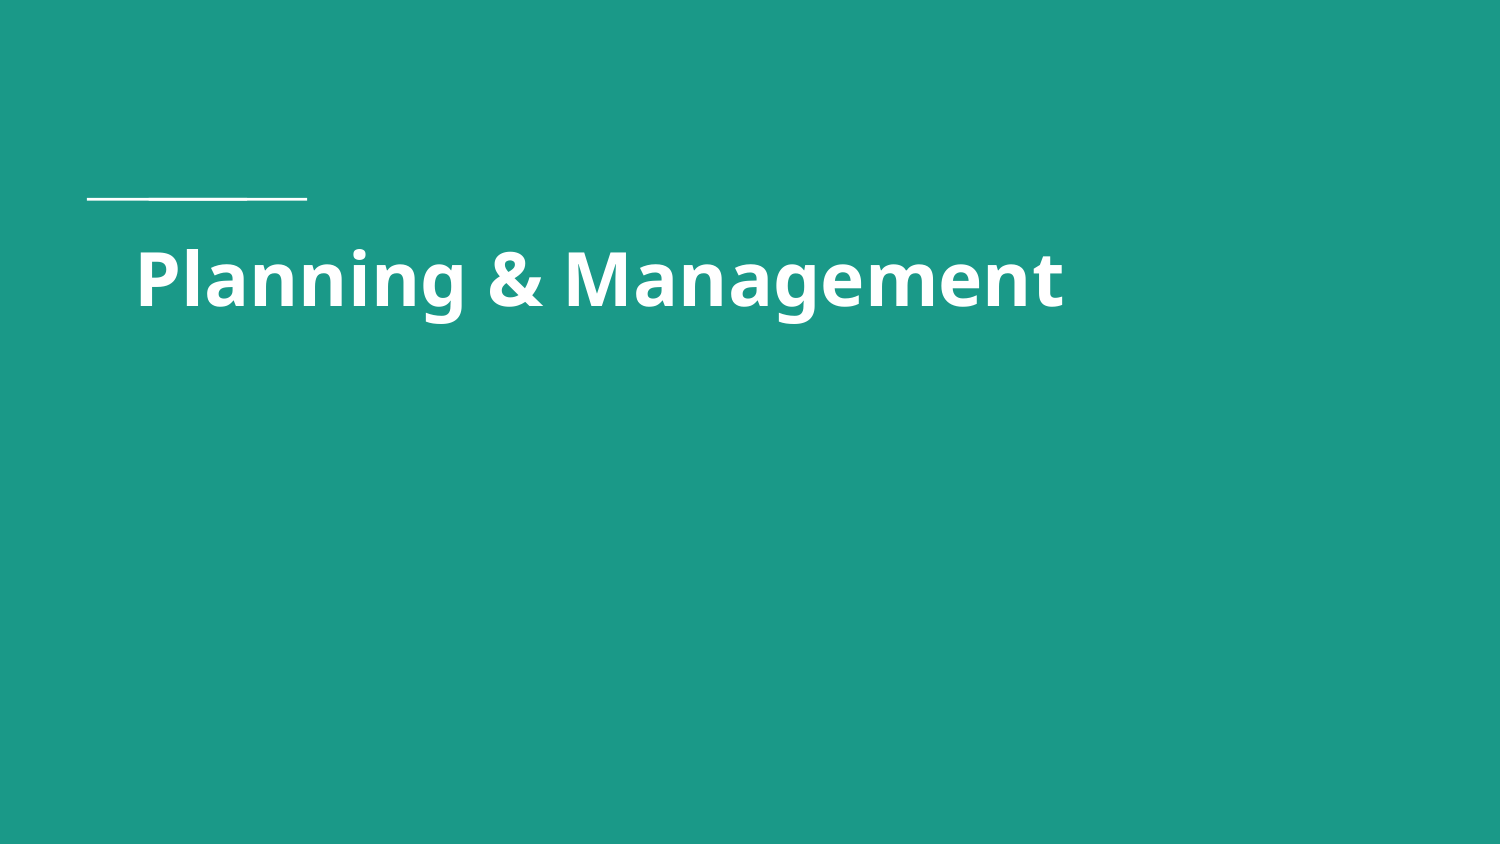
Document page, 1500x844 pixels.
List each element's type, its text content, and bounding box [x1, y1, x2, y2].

title Planning & Management [119, 216, 1381, 344]
